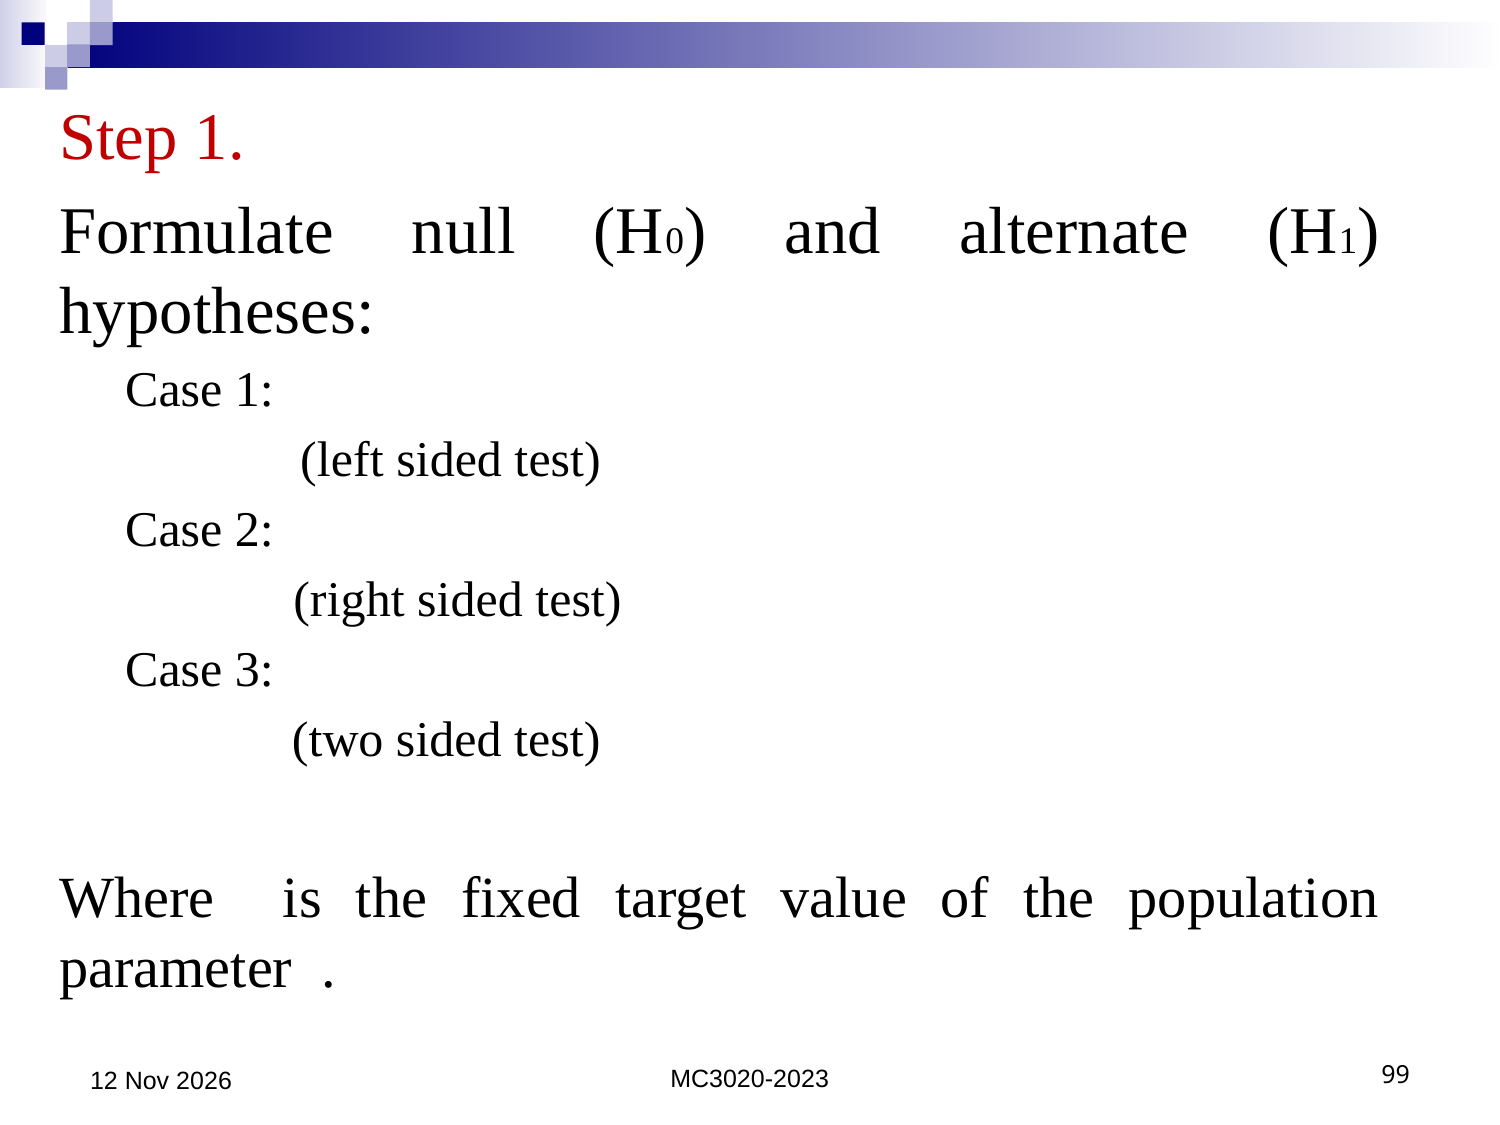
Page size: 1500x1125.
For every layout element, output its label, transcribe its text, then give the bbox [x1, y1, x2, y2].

slide_number 99 [1074, 1025, 1425, 1100]
footer MC3020-2023 [512, 1025, 988, 1100]
slide_number 16-Jun-23 [75, 1024, 425, 1103]
